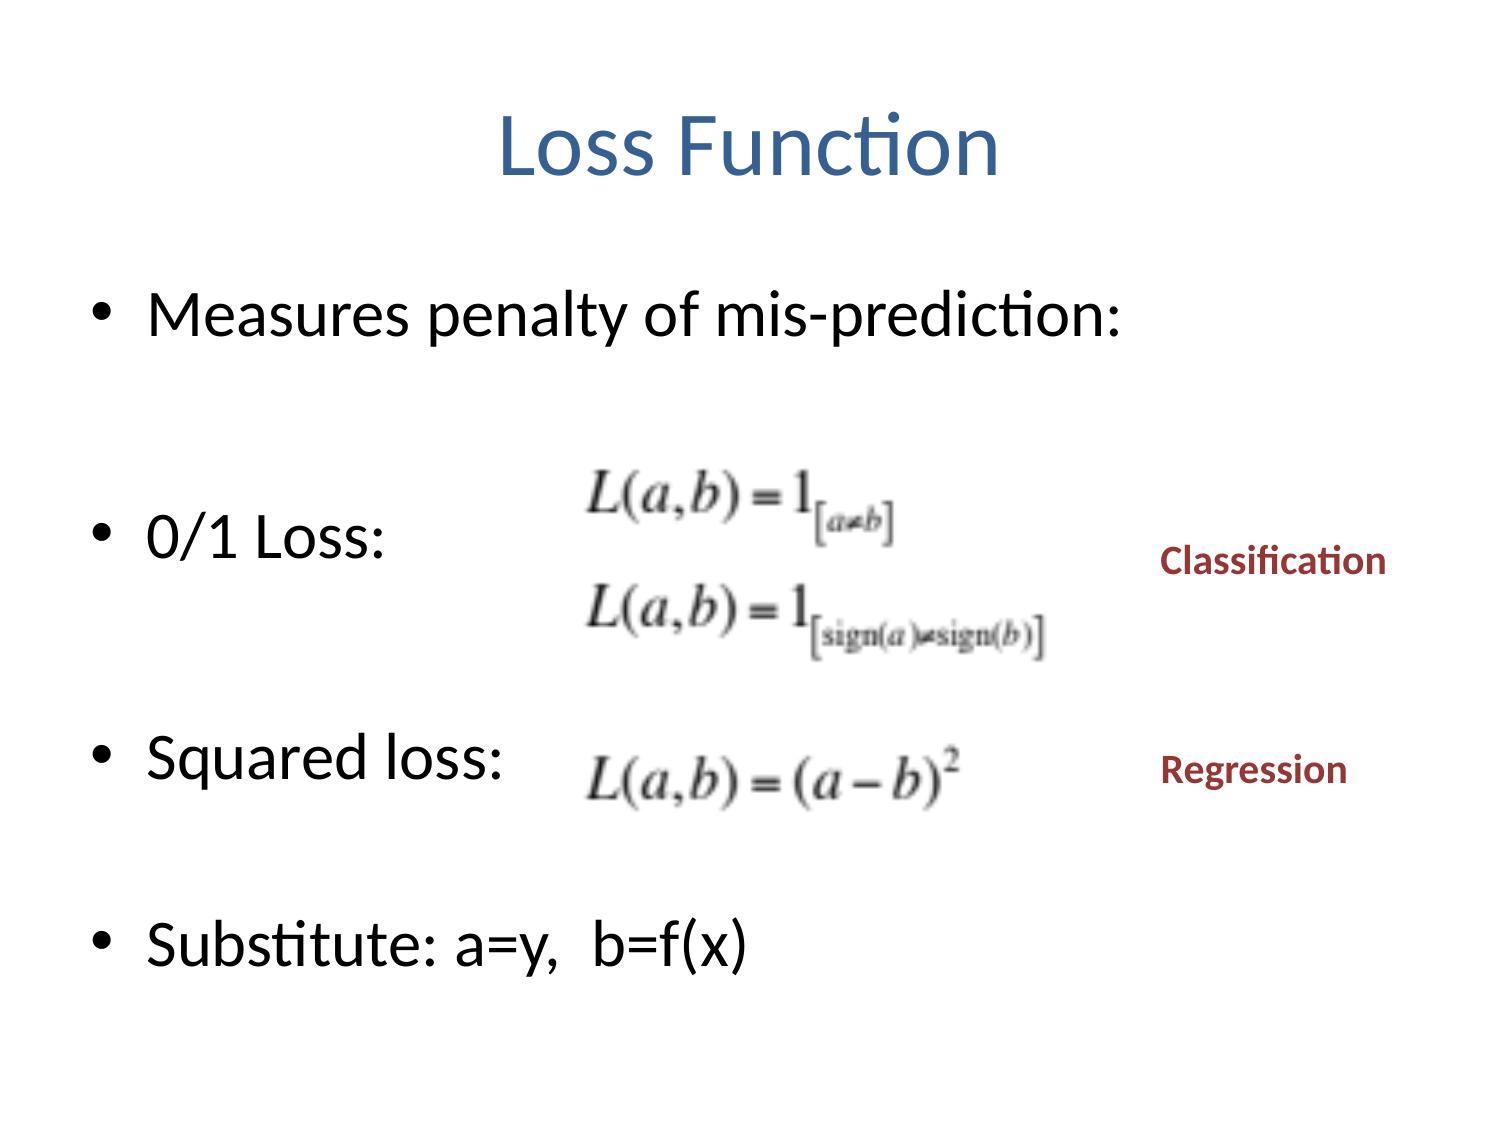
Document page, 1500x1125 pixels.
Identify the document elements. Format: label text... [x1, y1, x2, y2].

text_box Regression [1145, 734, 1364, 800]
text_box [578, 456, 898, 553]
list Measures penalty of mis-prediction: 0/1 Loss: Squared loss: Substitute: a=y, b=f(x) [75, 262, 1425, 1053]
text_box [578, 570, 1055, 667]
title Loss Function [75, 45, 1425, 233]
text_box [578, 734, 964, 821]
text_box Classification [1145, 525, 1403, 591]
